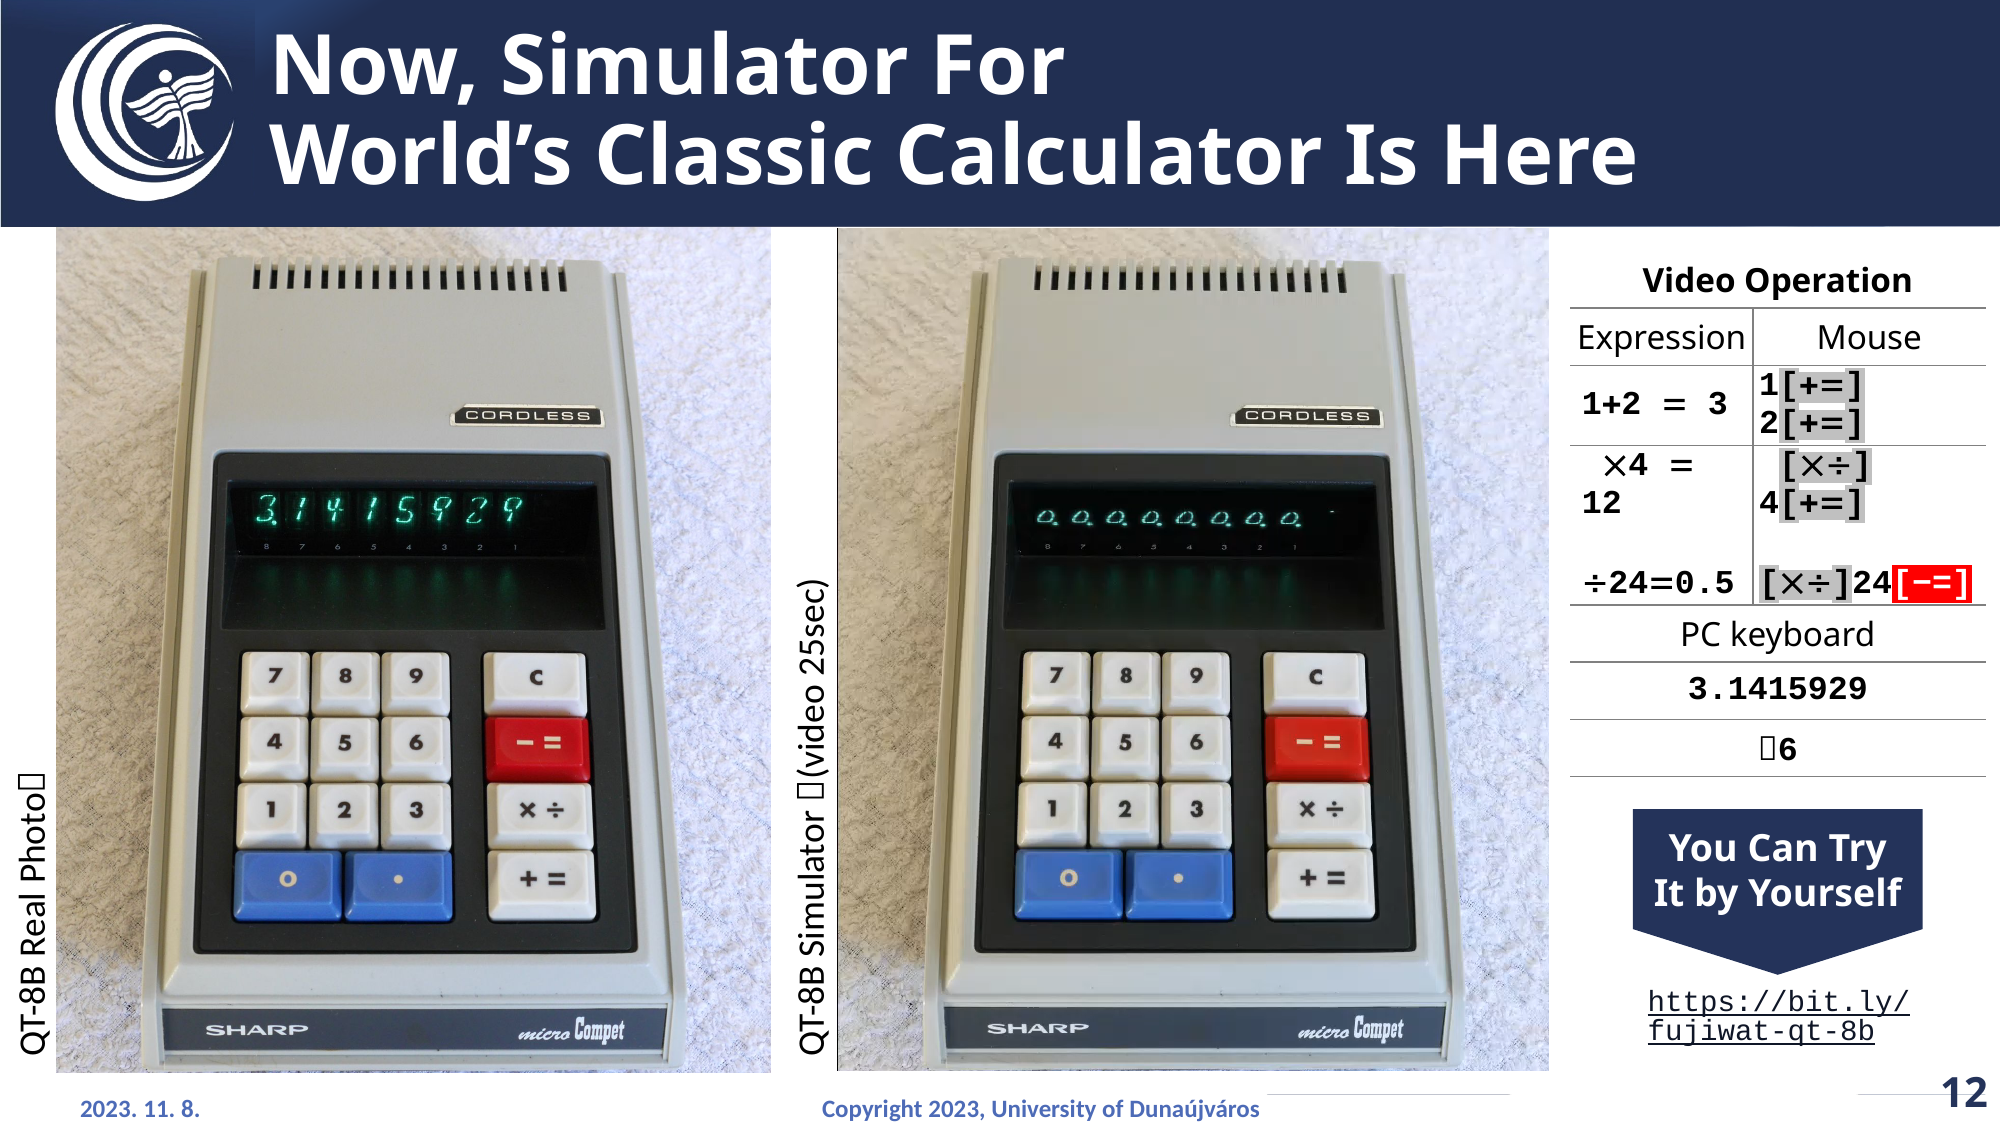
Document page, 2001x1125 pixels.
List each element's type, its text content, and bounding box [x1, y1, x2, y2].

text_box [836, 227, 1550, 1072]
title Now, Simulator For World’s Classic Calculator Is Here [255, 0, 2000, 226]
text_box https://bit.ly/fujiwat-qt-8b [1632, 974, 1933, 1060]
table_cell 12  3 [1570, 366, 1752, 445]
table_cell []24[−=] [1754, 525, 1986, 604]
table_cell 4  12 [1570, 446, 1752, 525]
slide_number 12 [1777, 1062, 2000, 1123]
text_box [0, 227, 771, 1073]
slide_number 2023. 11. 8. [65, 1073, 306, 1123]
table_cell 240.5 [1570, 525, 1752, 604]
table_cell PC keyboard [1570, 606, 1986, 661]
footer Copyright 2023, University of Dunaújváros [334, 1072, 1749, 1123]
picture [0, 0, 2000, 227]
table_cell 1[] 2[] [1754, 366, 1986, 445]
text_box You Can Try It by Yourself [1631, 808, 1924, 976]
table_cell Expression [1570, 309, 1752, 365]
table_cell 6 [1570, 720, 1986, 776]
table_header Video Operation [1570, 251, 1986, 307]
text_box QT-8B Simulator (video 25sec) [778, 506, 836, 1072]
table_cell Mouse [1754, 309, 1986, 365]
table_cell 3.1415929 [1570, 663, 1986, 719]
table_cell [] 4[] [1754, 446, 1986, 525]
